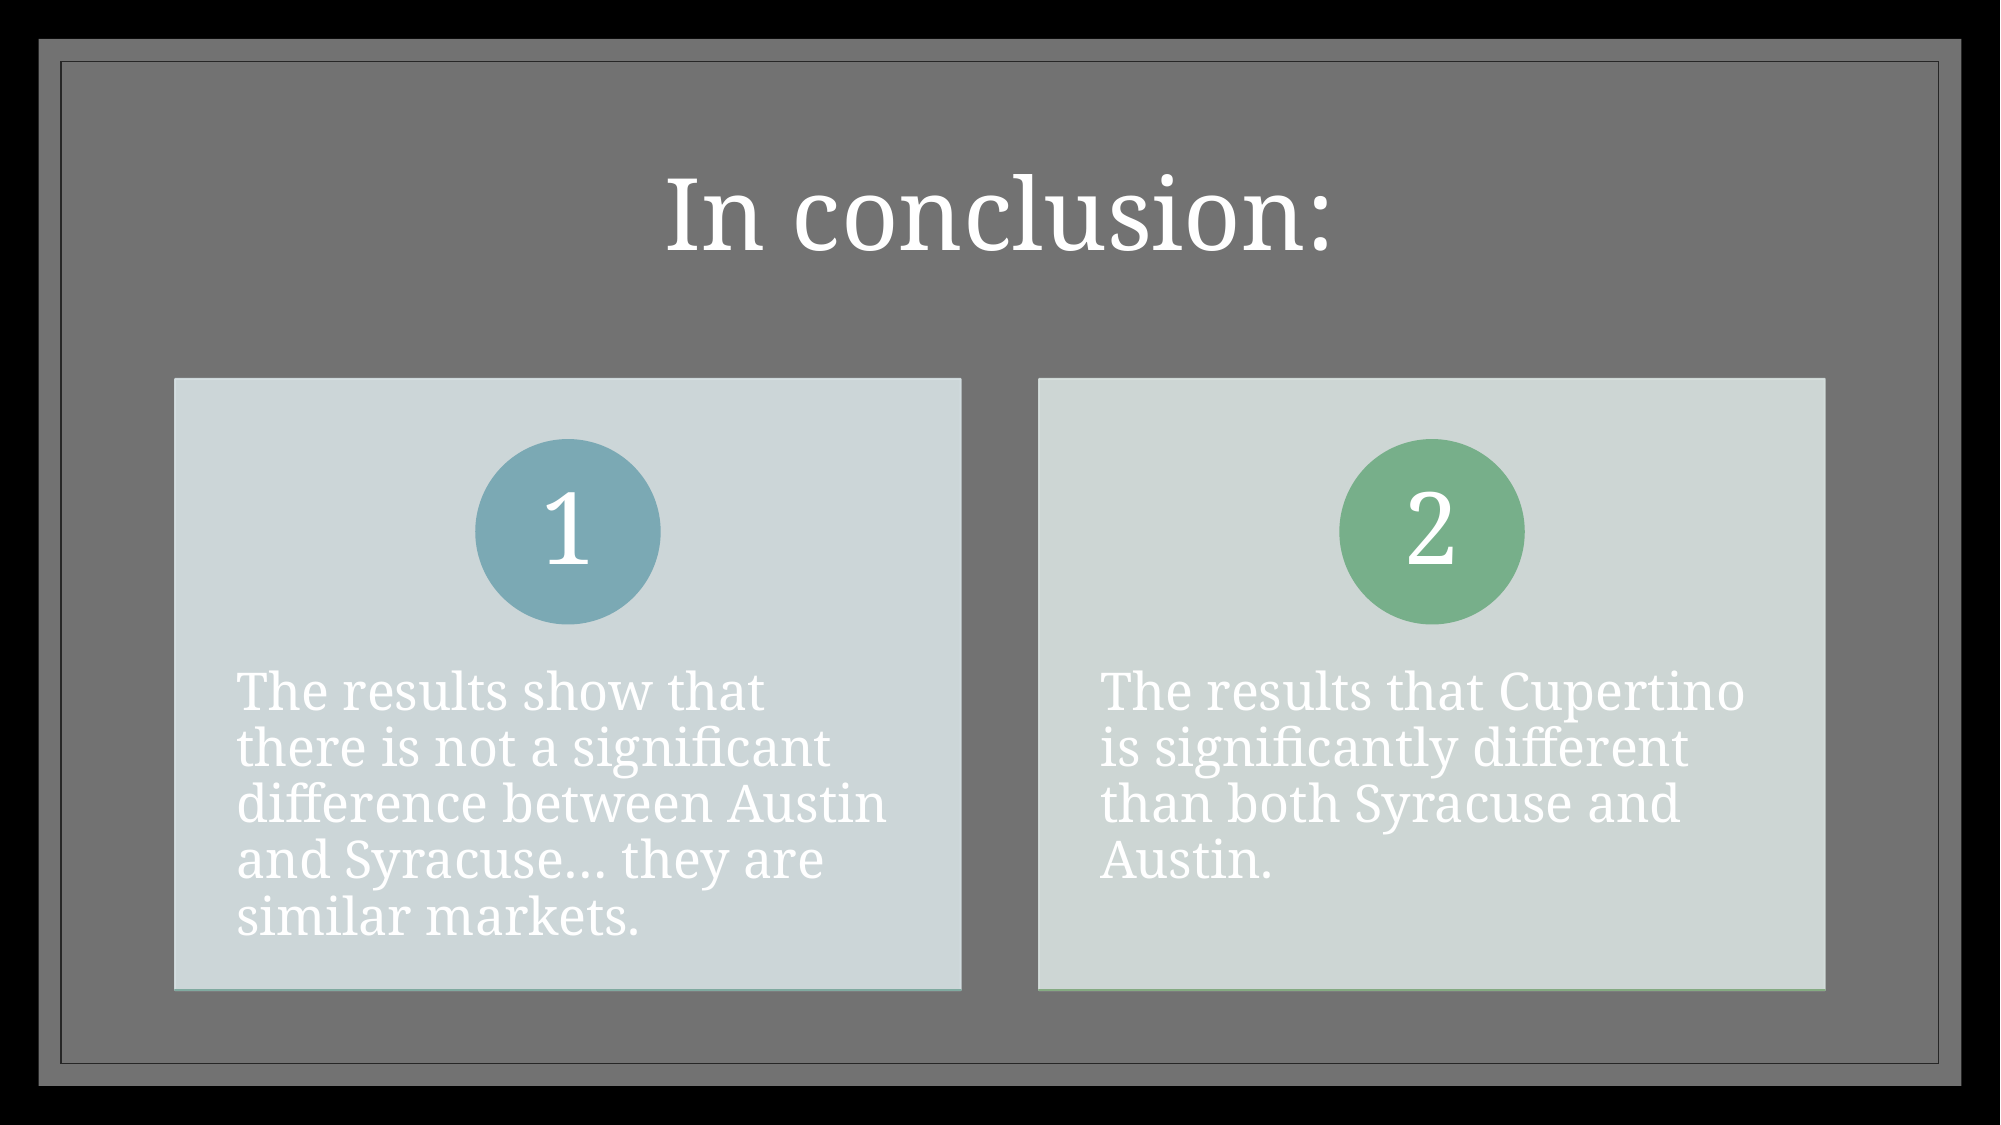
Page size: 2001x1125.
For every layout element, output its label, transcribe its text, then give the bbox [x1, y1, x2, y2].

title In conclusion: [174, 105, 1825, 331]
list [174, 378, 1825, 991]
